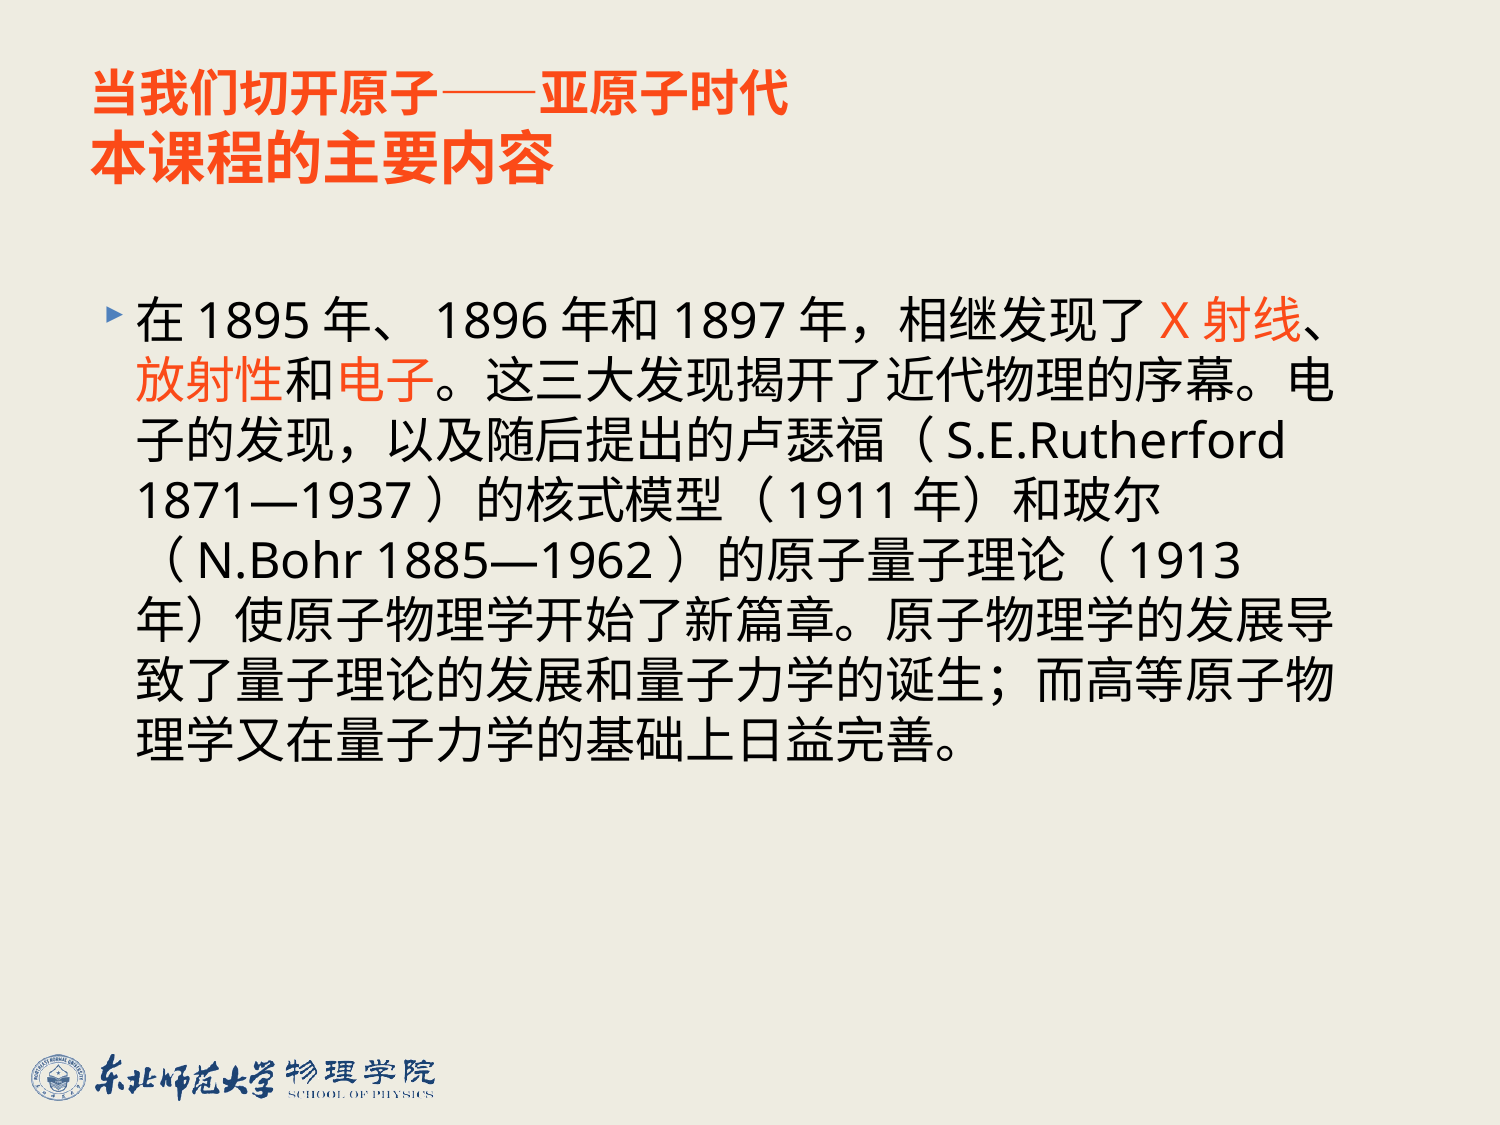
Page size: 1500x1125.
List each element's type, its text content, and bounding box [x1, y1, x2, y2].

picture [20, 1054, 440, 1101]
title 当我们切开原子——亚原子时代 本课程的主要内容 [75, 45, 1425, 209]
list 在1895年、1896年和1897年，相继发现了X射线、放射性和电子。这三大发现揭开了近代物理的序幕。电子的发现，以及随后提出的卢瑟福（S.E.Rutherford 1871—1937）的核式模型（1911年）和玻尔（N.Bohr 1885—1962）的原子量子理论（1913年）使原子物理学开始了新篇章。原子物理学的发展导致了量子理论的发展和量子力学的诞生；而高等原子物理学又在量子力学的基础上日益完善。 [75, 281, 1356, 901]
